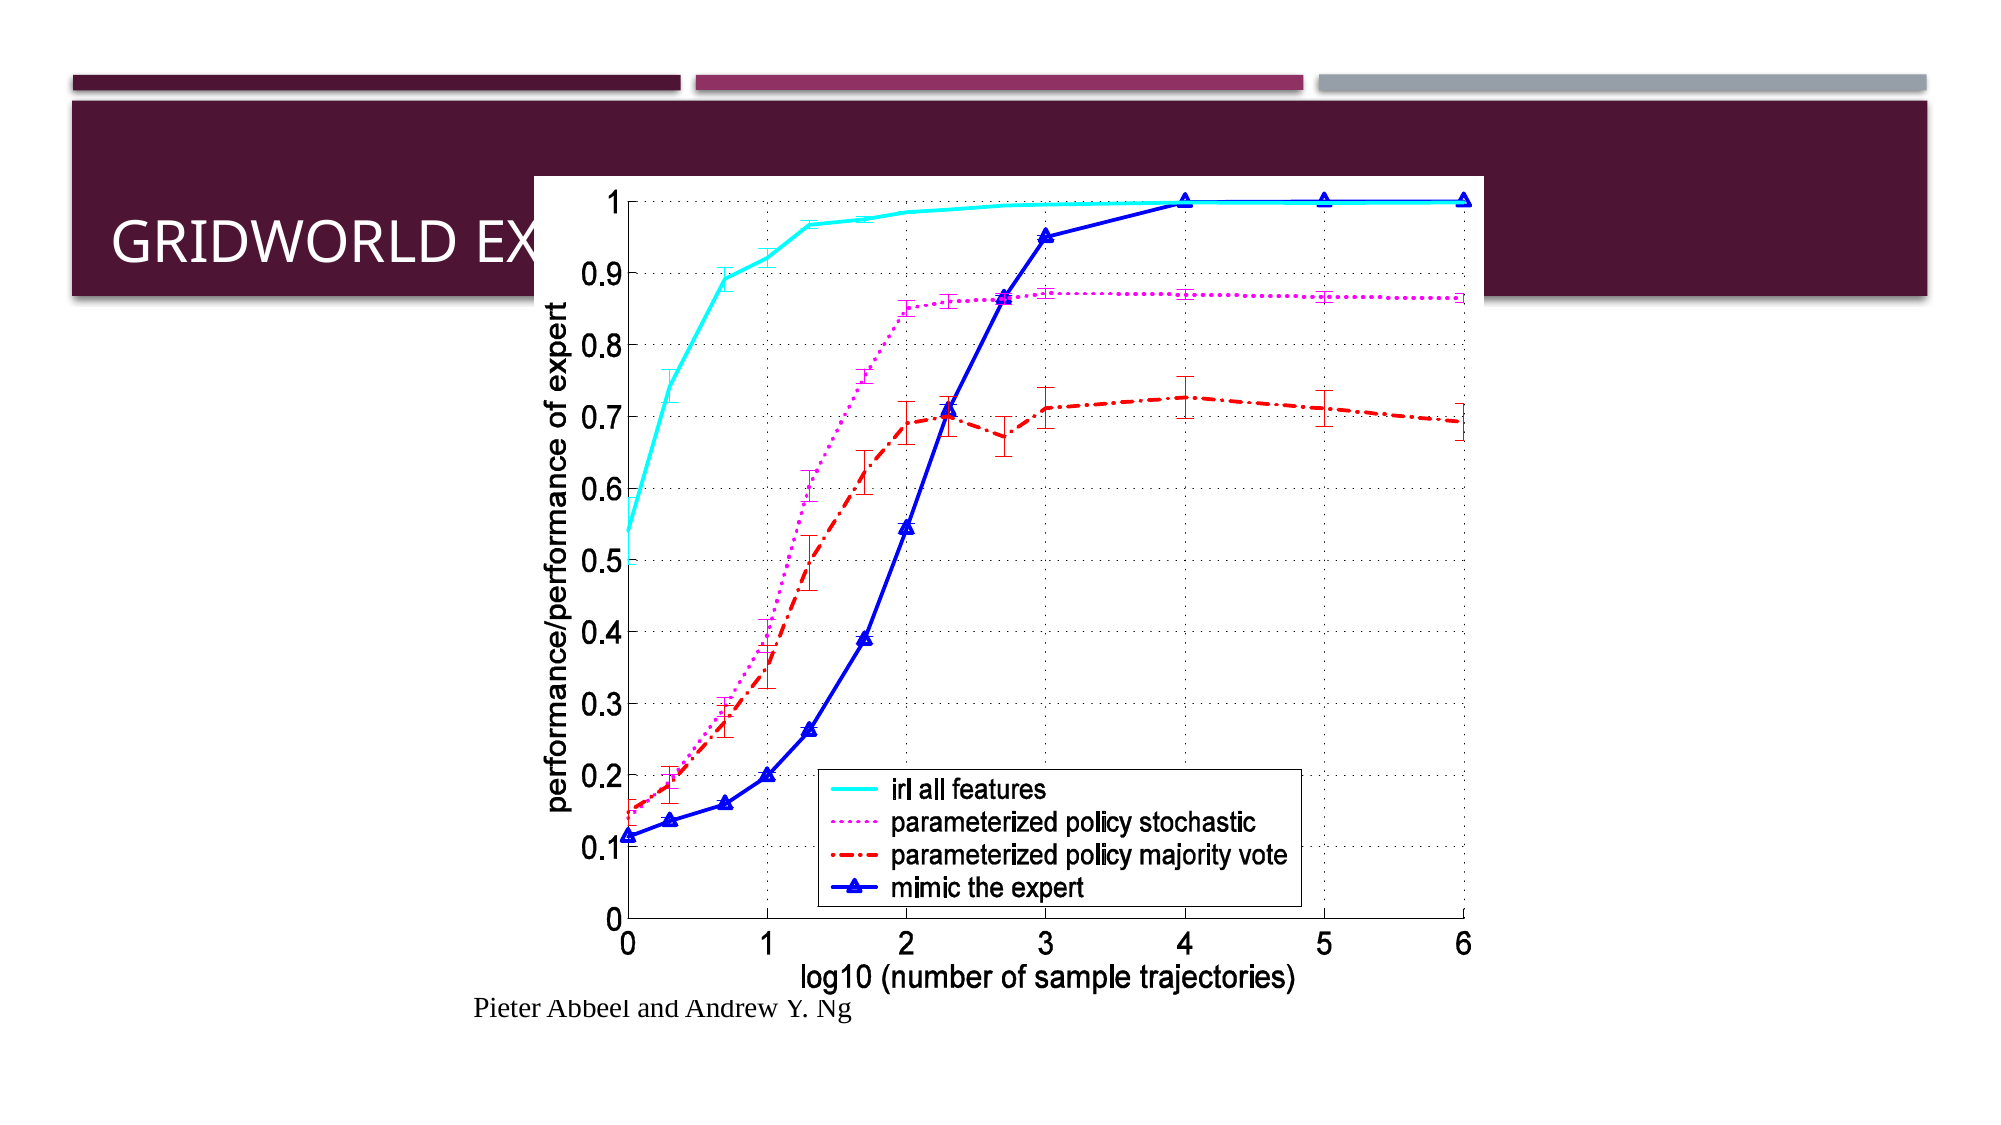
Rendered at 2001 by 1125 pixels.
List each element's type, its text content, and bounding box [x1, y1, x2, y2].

footer Pieter Abbeel and Andrew Y. Ng [95, 976, 1230, 1037]
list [532, 175, 1485, 1002]
title Gridworld Experiments [95, 115, 1905, 282]
